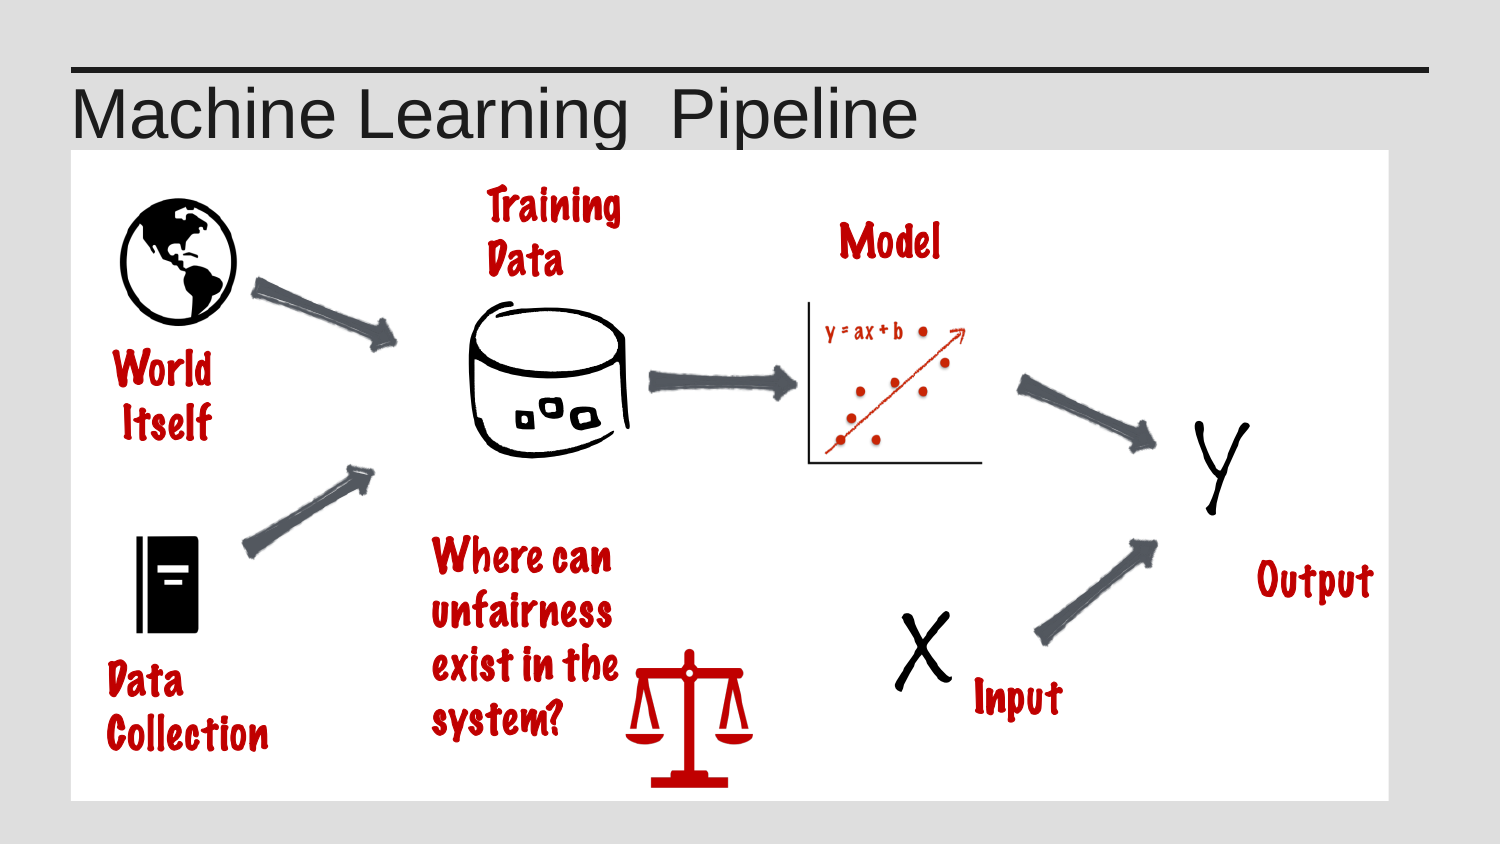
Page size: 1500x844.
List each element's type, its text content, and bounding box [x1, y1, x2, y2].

picture [70, 149, 1389, 802]
list Machine Learning Pipeline [70, 67, 1430, 183]
